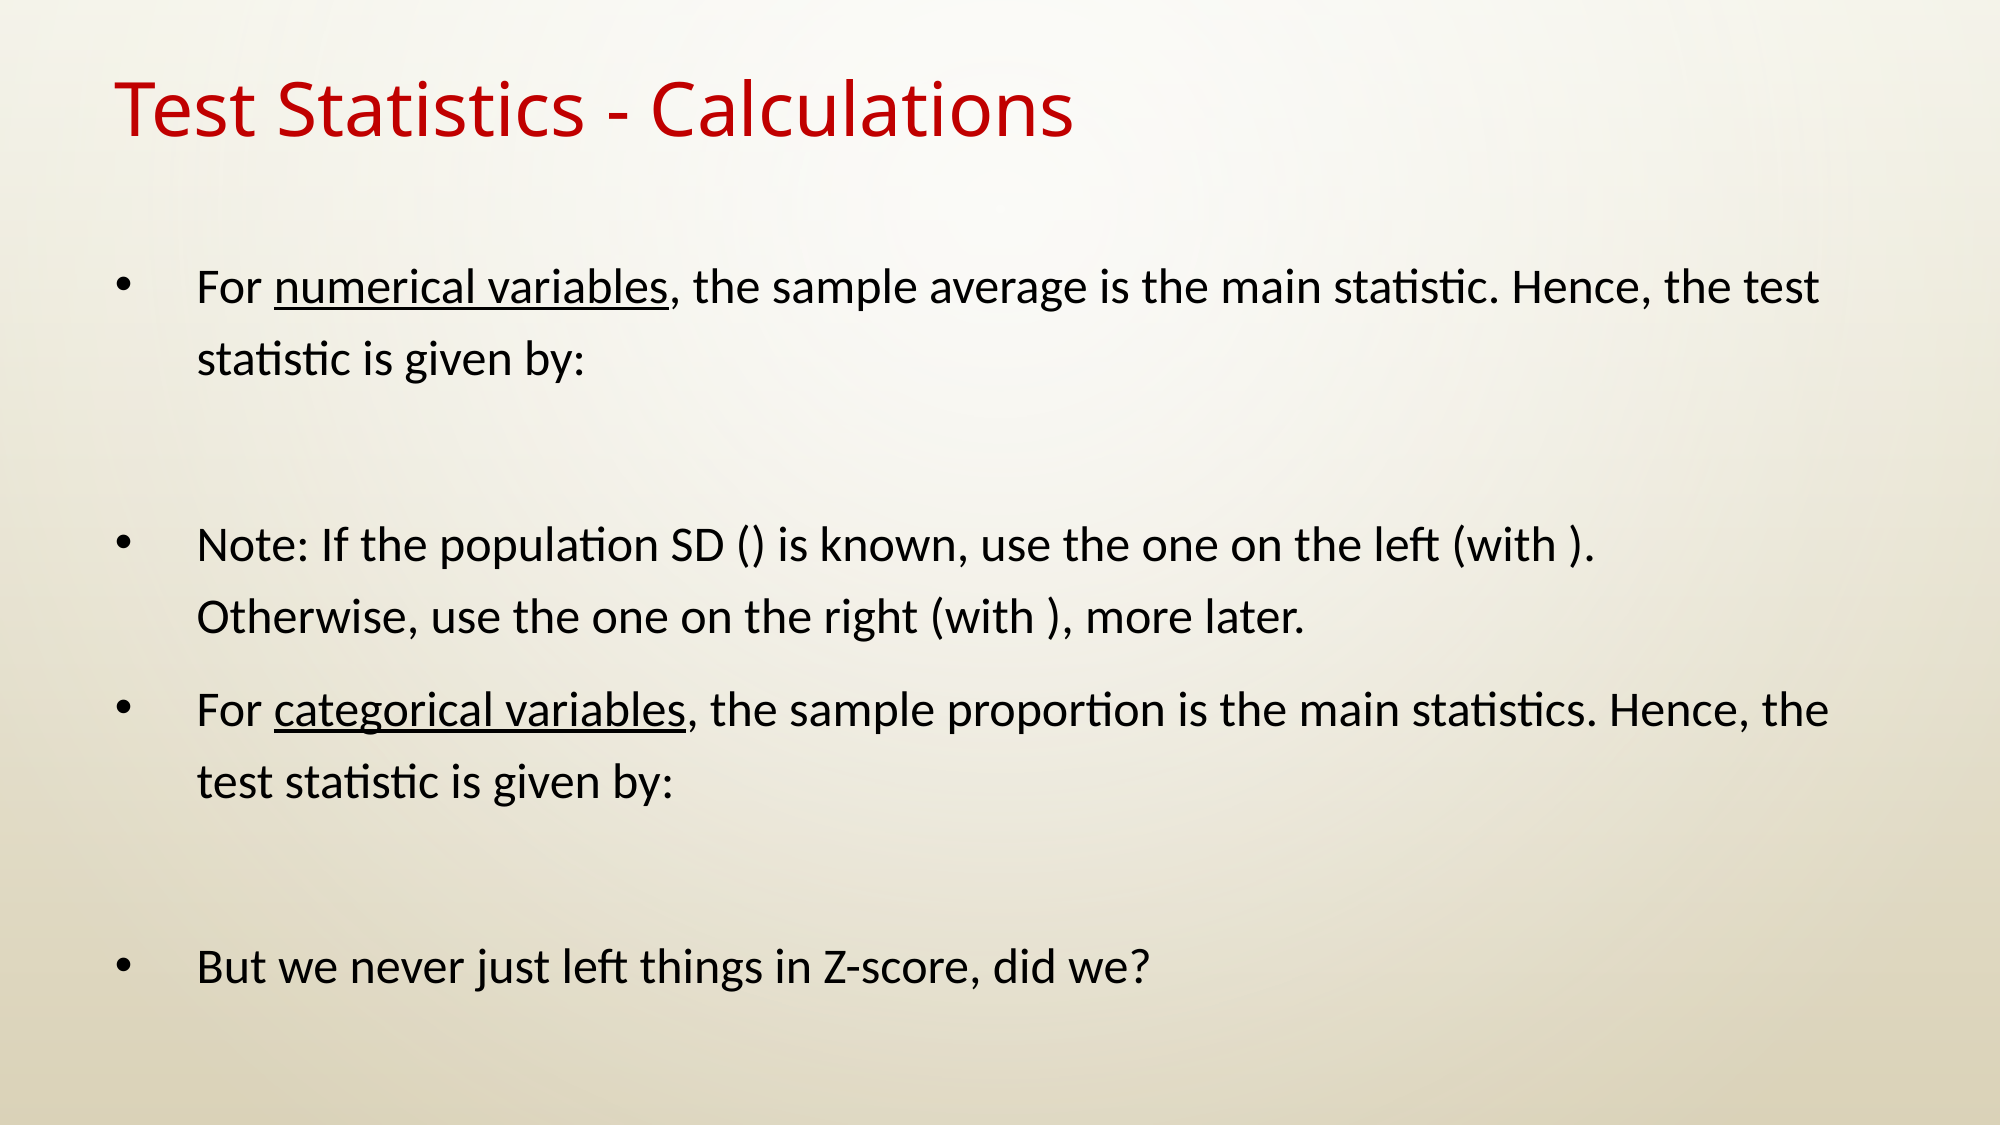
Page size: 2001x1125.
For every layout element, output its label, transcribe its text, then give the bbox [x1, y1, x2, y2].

title Type I Error and Type II Error [0, 0, 2000, 176]
title Test Statistics - Calculations [99, 64, 1900, 215]
